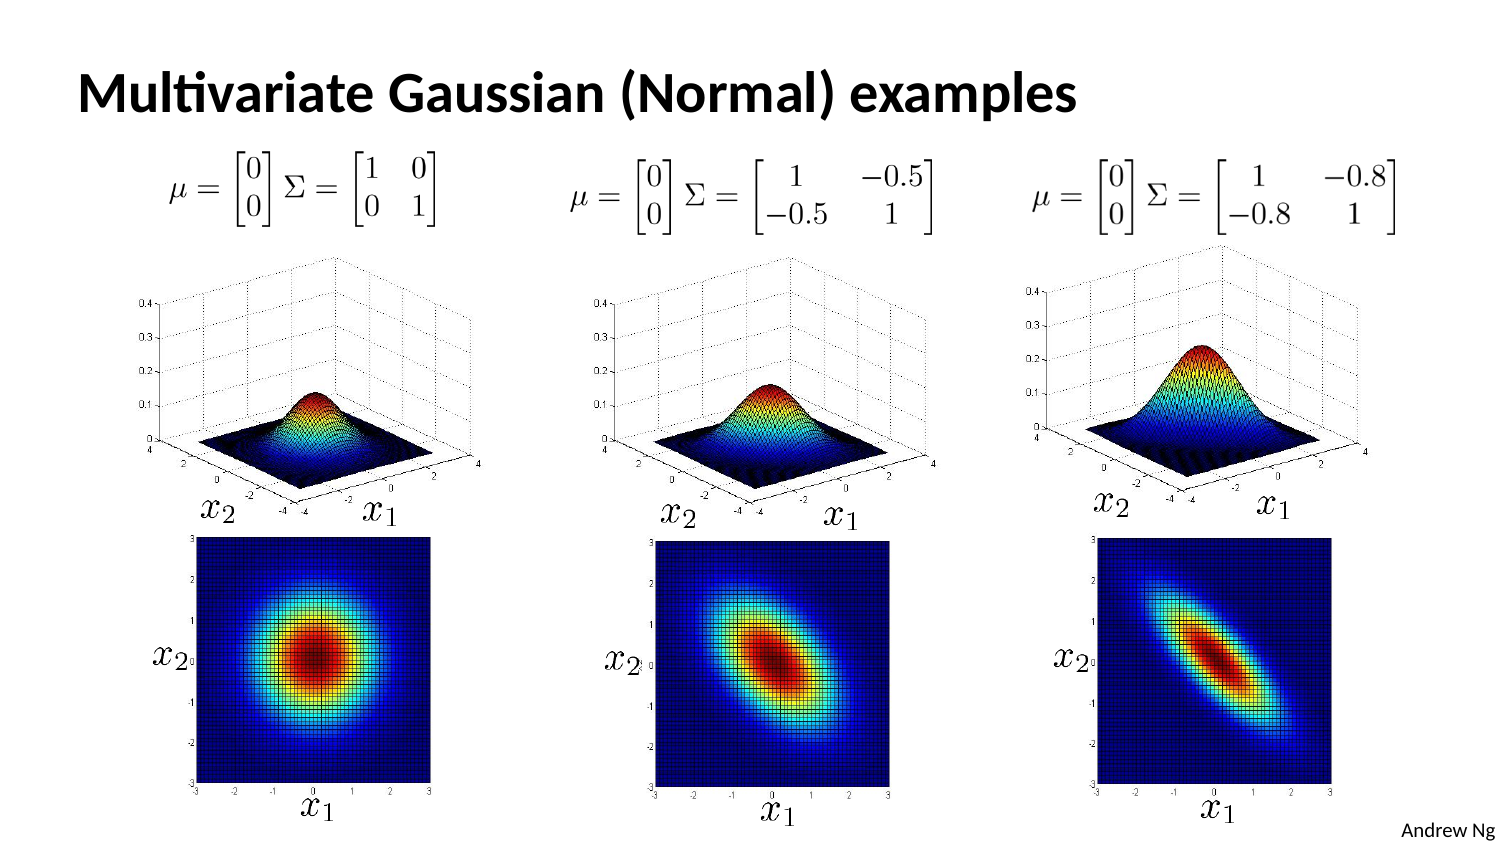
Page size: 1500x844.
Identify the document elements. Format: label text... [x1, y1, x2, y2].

picture [169, 151, 435, 227]
picture [993, 159, 1395, 824]
text_box Multivariate Gaussian (Normal) examples [62, 46, 1425, 132]
picture [107, 234, 509, 822]
picture [561, 159, 963, 826]
